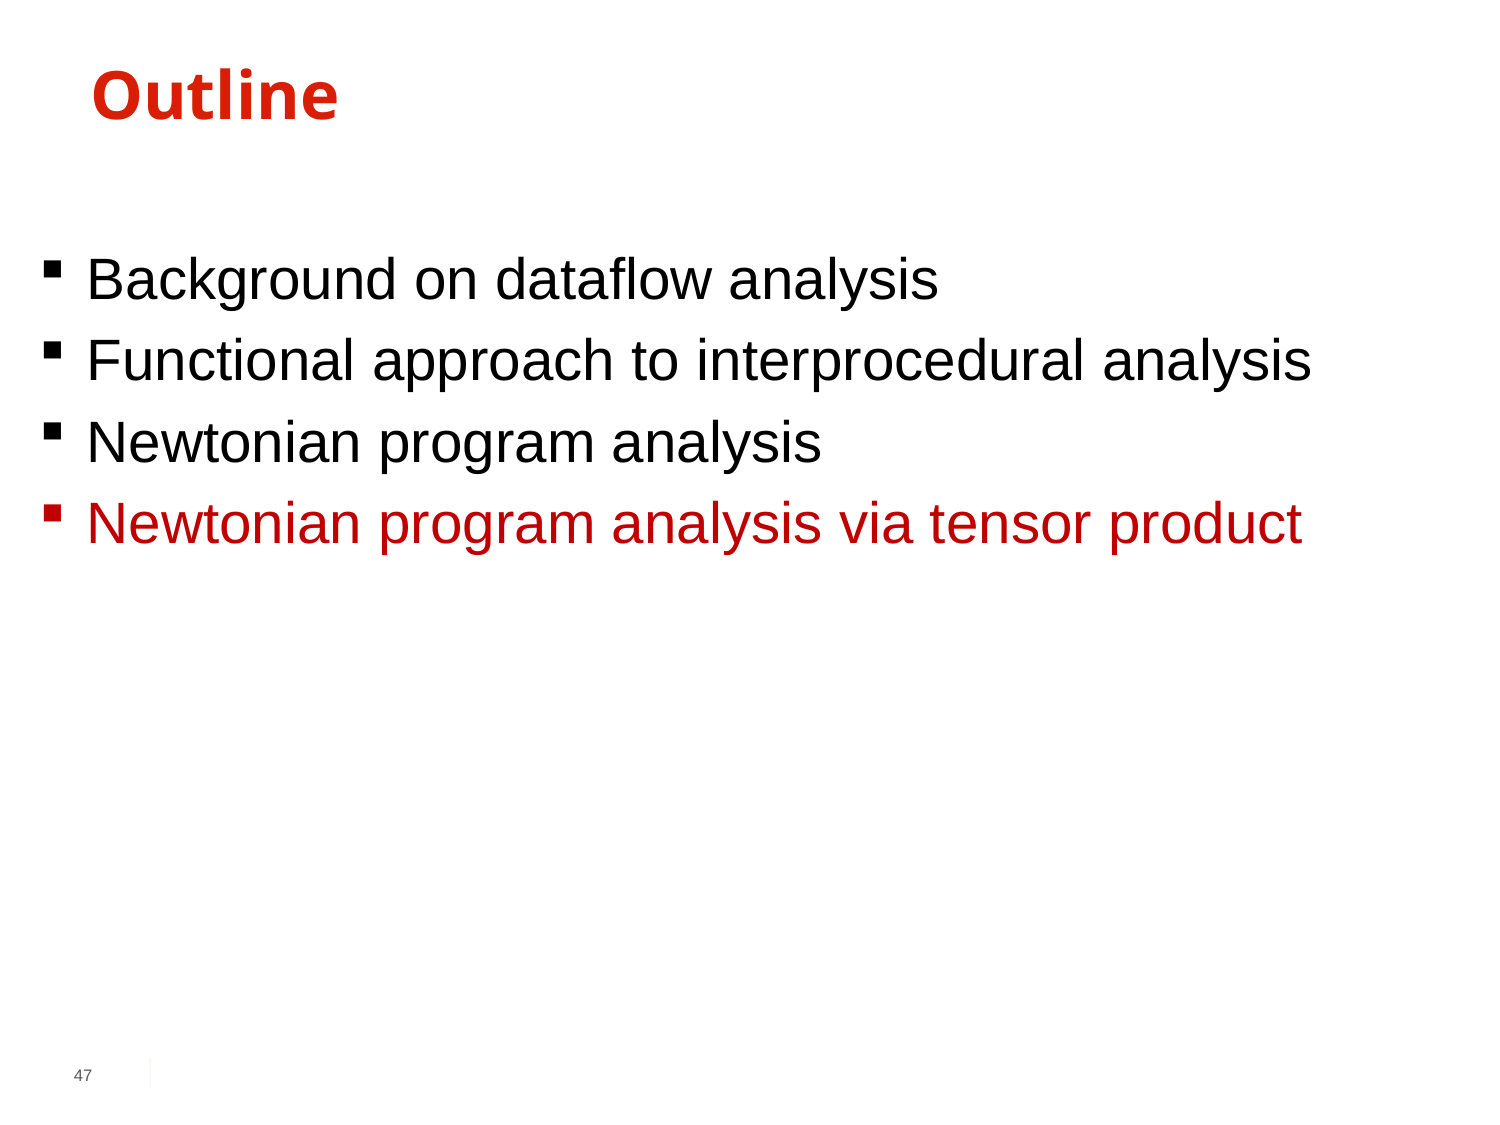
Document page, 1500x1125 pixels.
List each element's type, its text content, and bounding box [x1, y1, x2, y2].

title Outline [75, 45, 1425, 188]
list Background on dataflow analysis Functional approach to interprocedural analysis Newtonian program analysis Newtonian program analysis via tensor product [24, 233, 1479, 964]
slide_number 47 [49, 1049, 101, 1101]
